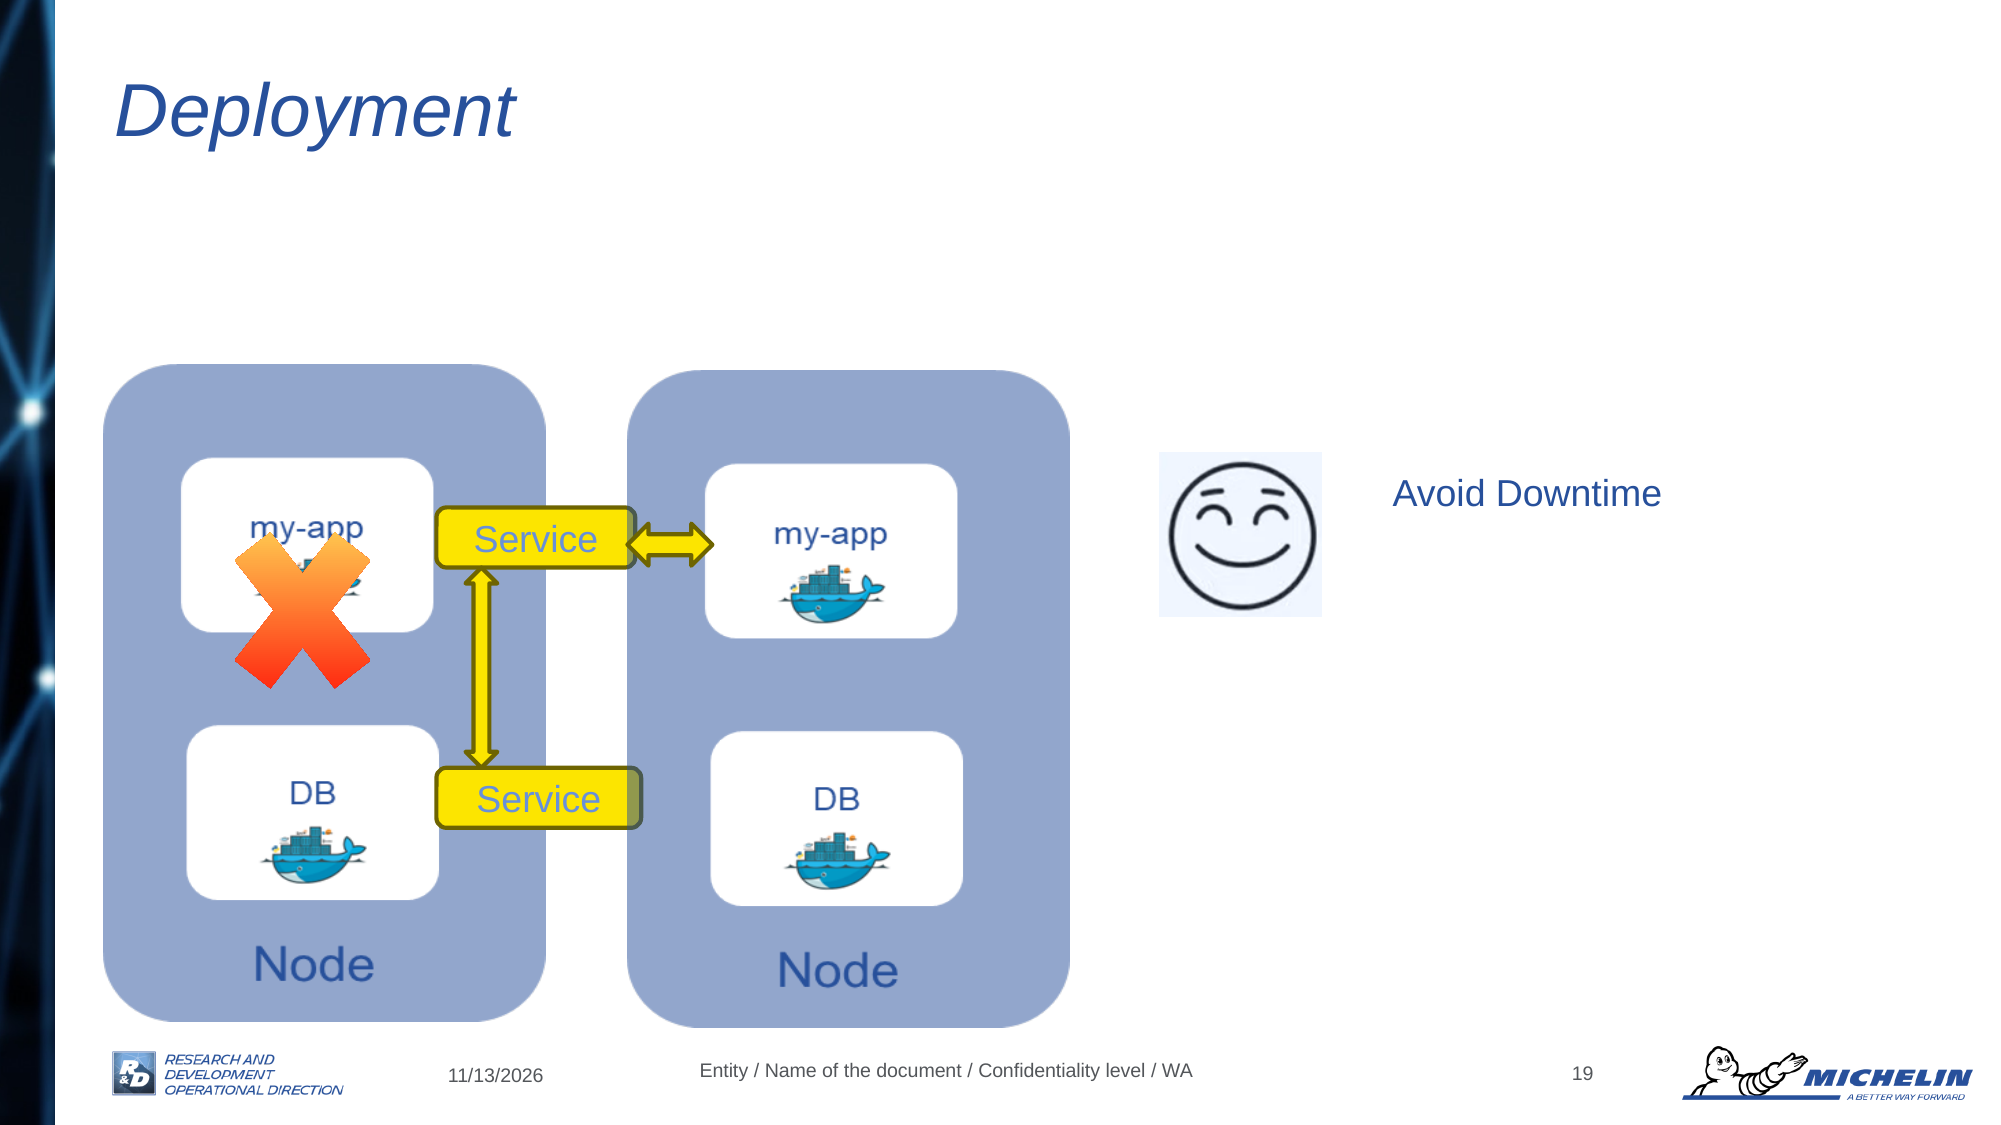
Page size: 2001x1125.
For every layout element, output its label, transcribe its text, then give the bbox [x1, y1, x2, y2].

picture [0, 0, 54, 1125]
text_box Avoid Downtime [1377, 461, 1753, 522]
picture [1159, 452, 1323, 617]
picture [627, 370, 1070, 1029]
picture [1665, 1029, 1989, 1116]
slide_number 19 [1377, 1042, 1609, 1103]
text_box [102, 364, 642, 1022]
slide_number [432, 1044, 638, 1105]
picture [102, 1041, 384, 1100]
title Deployment [99, 45, 1900, 169]
